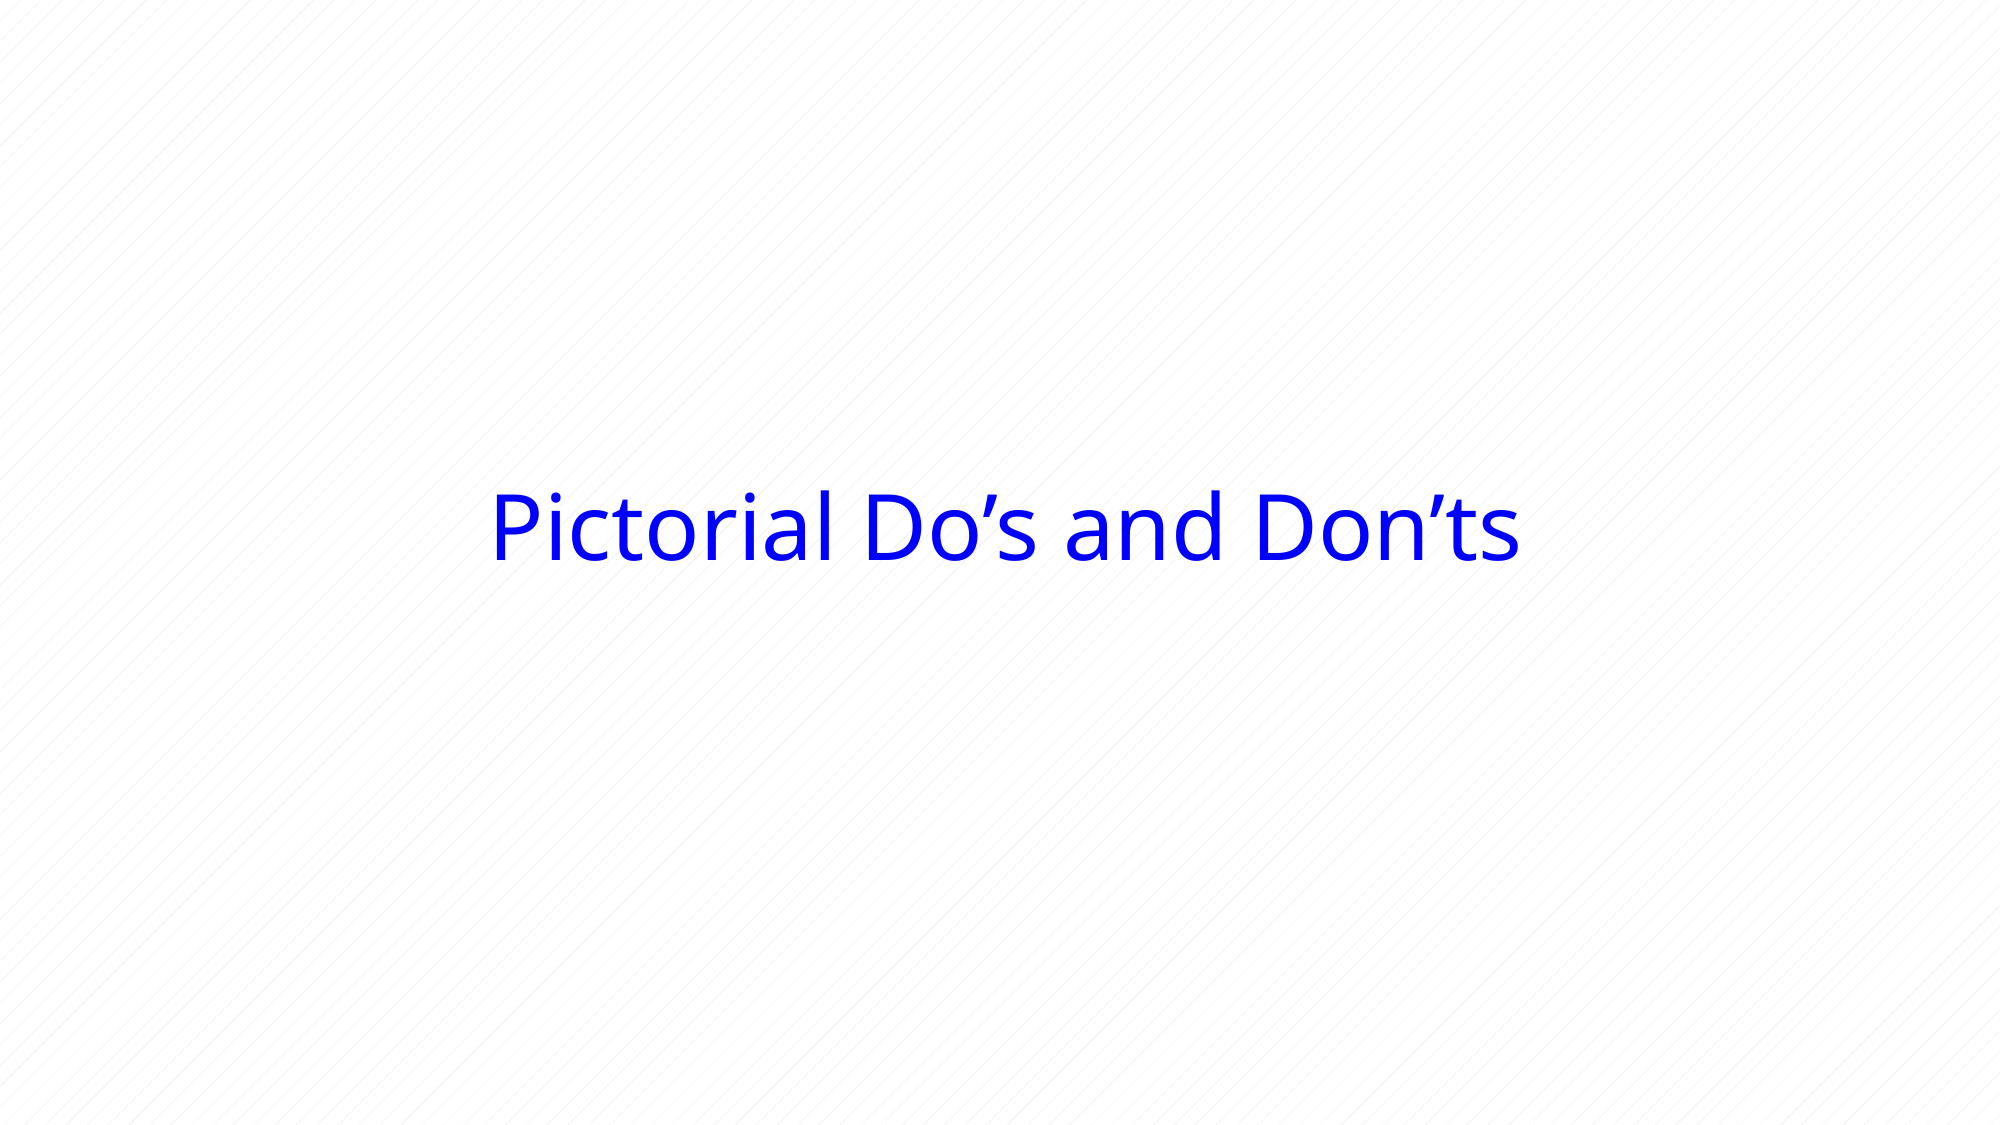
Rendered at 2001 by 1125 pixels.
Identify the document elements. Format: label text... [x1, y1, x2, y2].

text_box Pictorial Do’s and Don’ts [299, 461, 1713, 587]
